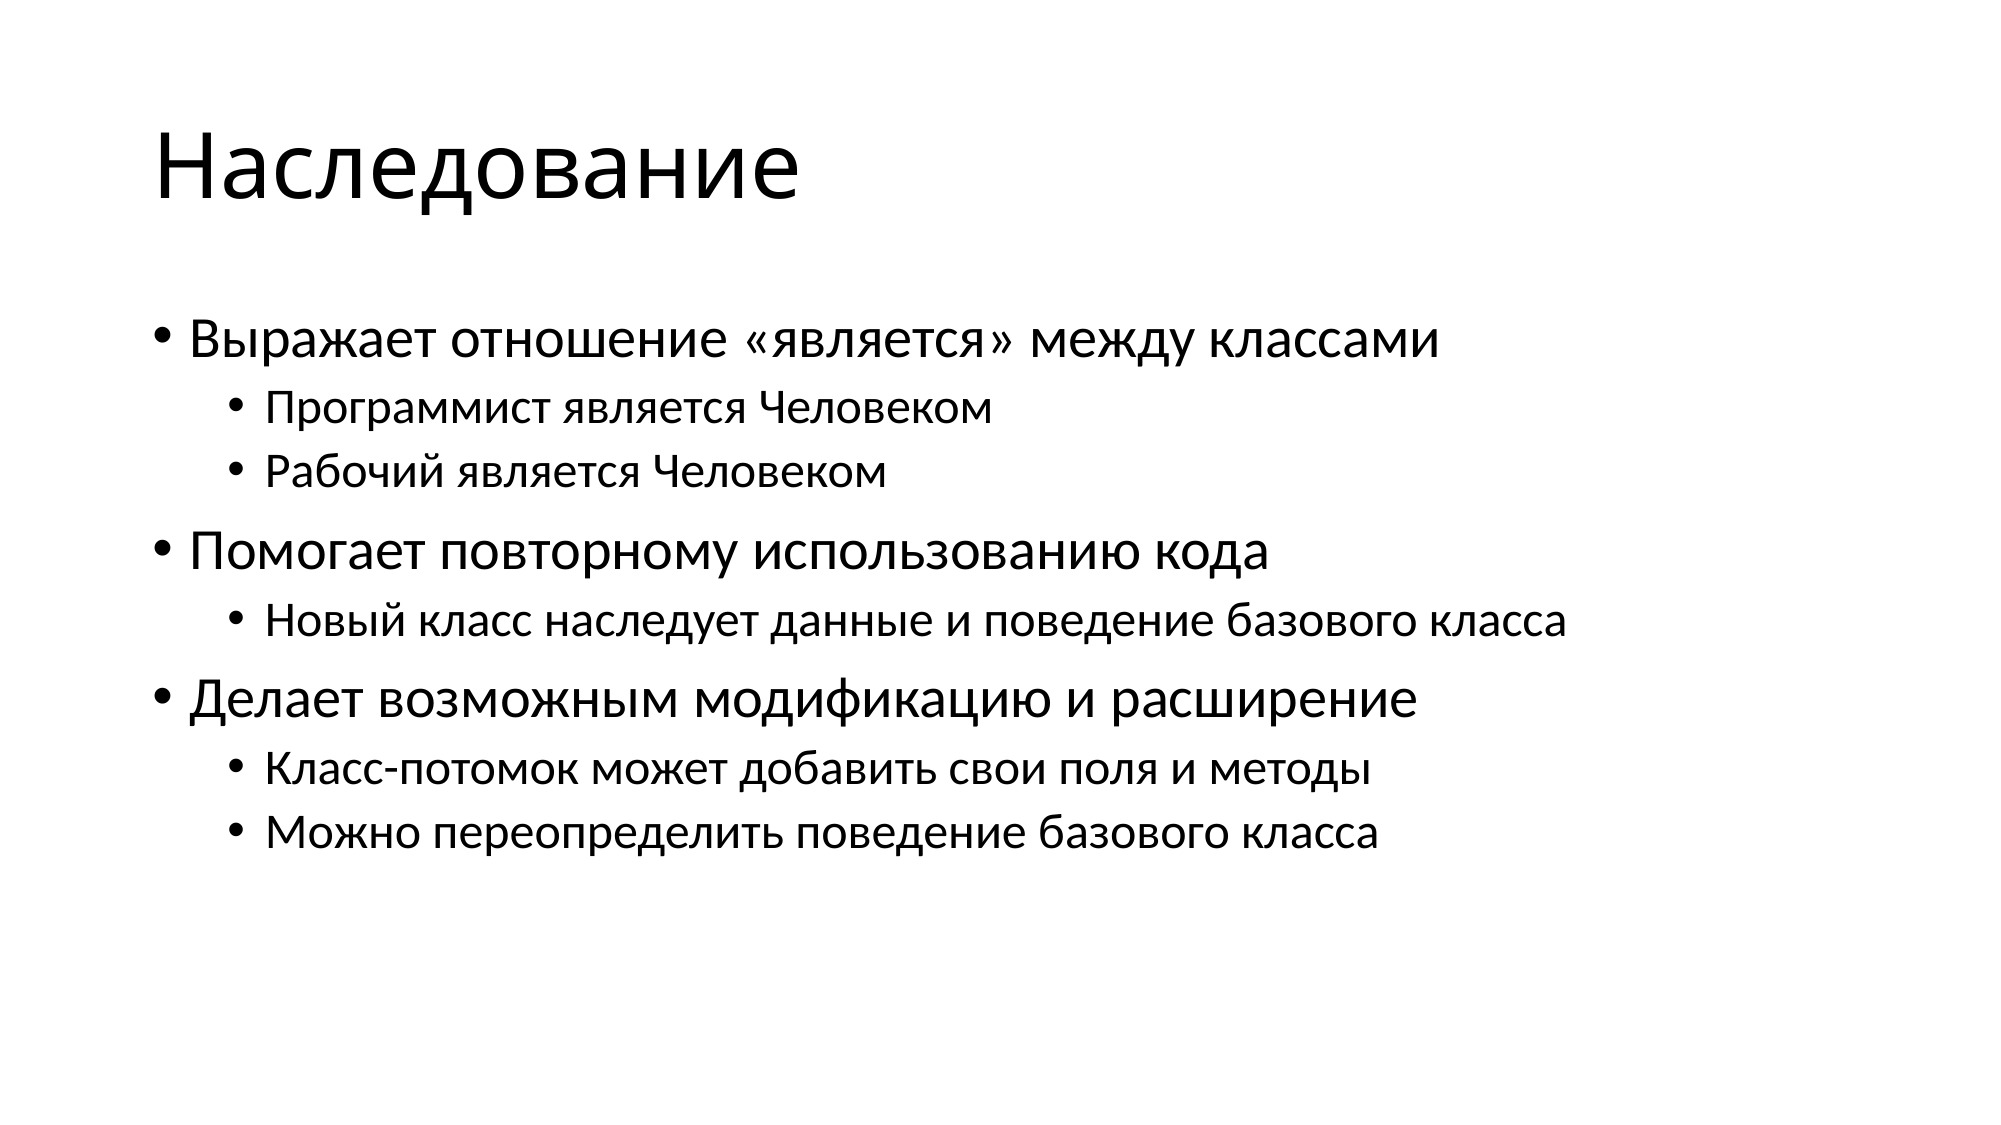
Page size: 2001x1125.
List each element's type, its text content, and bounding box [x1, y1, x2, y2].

list Выражает отношение «является» между классами Программист является Человеком Рабочий является Человеком Помогает повторному использованию кода Новый класс наследует данные и поведение базового класса Делает возможным модификацию и расширение Класс-потомок может добавить свои поля и методы Можно переопределить поведение базового класса [137, 299, 1863, 1014]
title Наследование [137, 59, 1863, 278]
